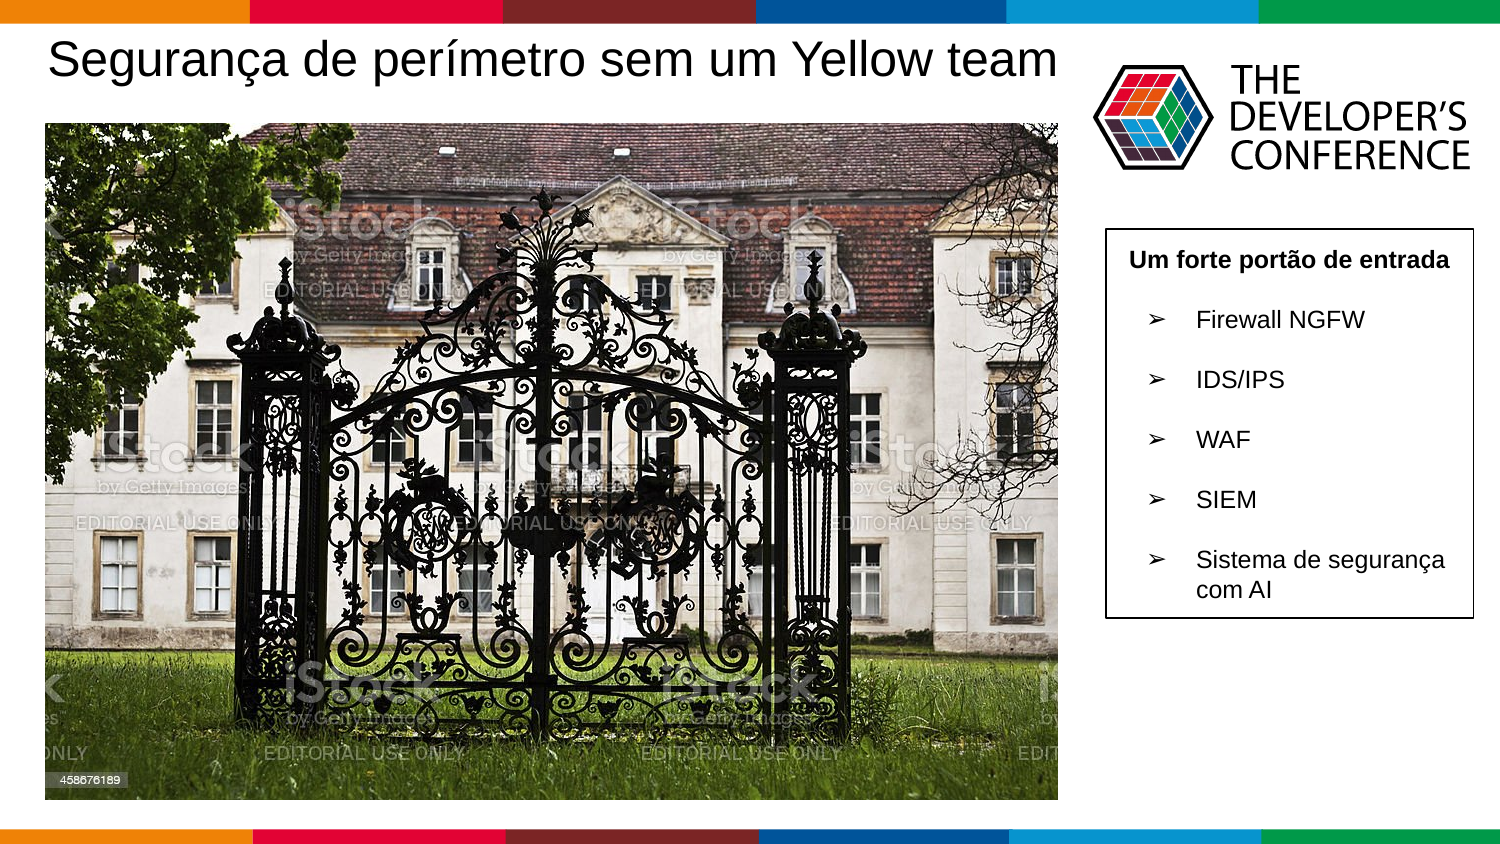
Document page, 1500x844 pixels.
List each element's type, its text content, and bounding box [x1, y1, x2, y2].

text_box Um forte portão de entrada Firewall NGFW IDS/IPS WAF SIEM Sistema de segurança com AI [1105, 229, 1474, 619]
picture [1075, 47, 1486, 186]
picture [45, 123, 1059, 800]
title Segurança de perímetro sem um Yellow team [32, 11, 1430, 110]
